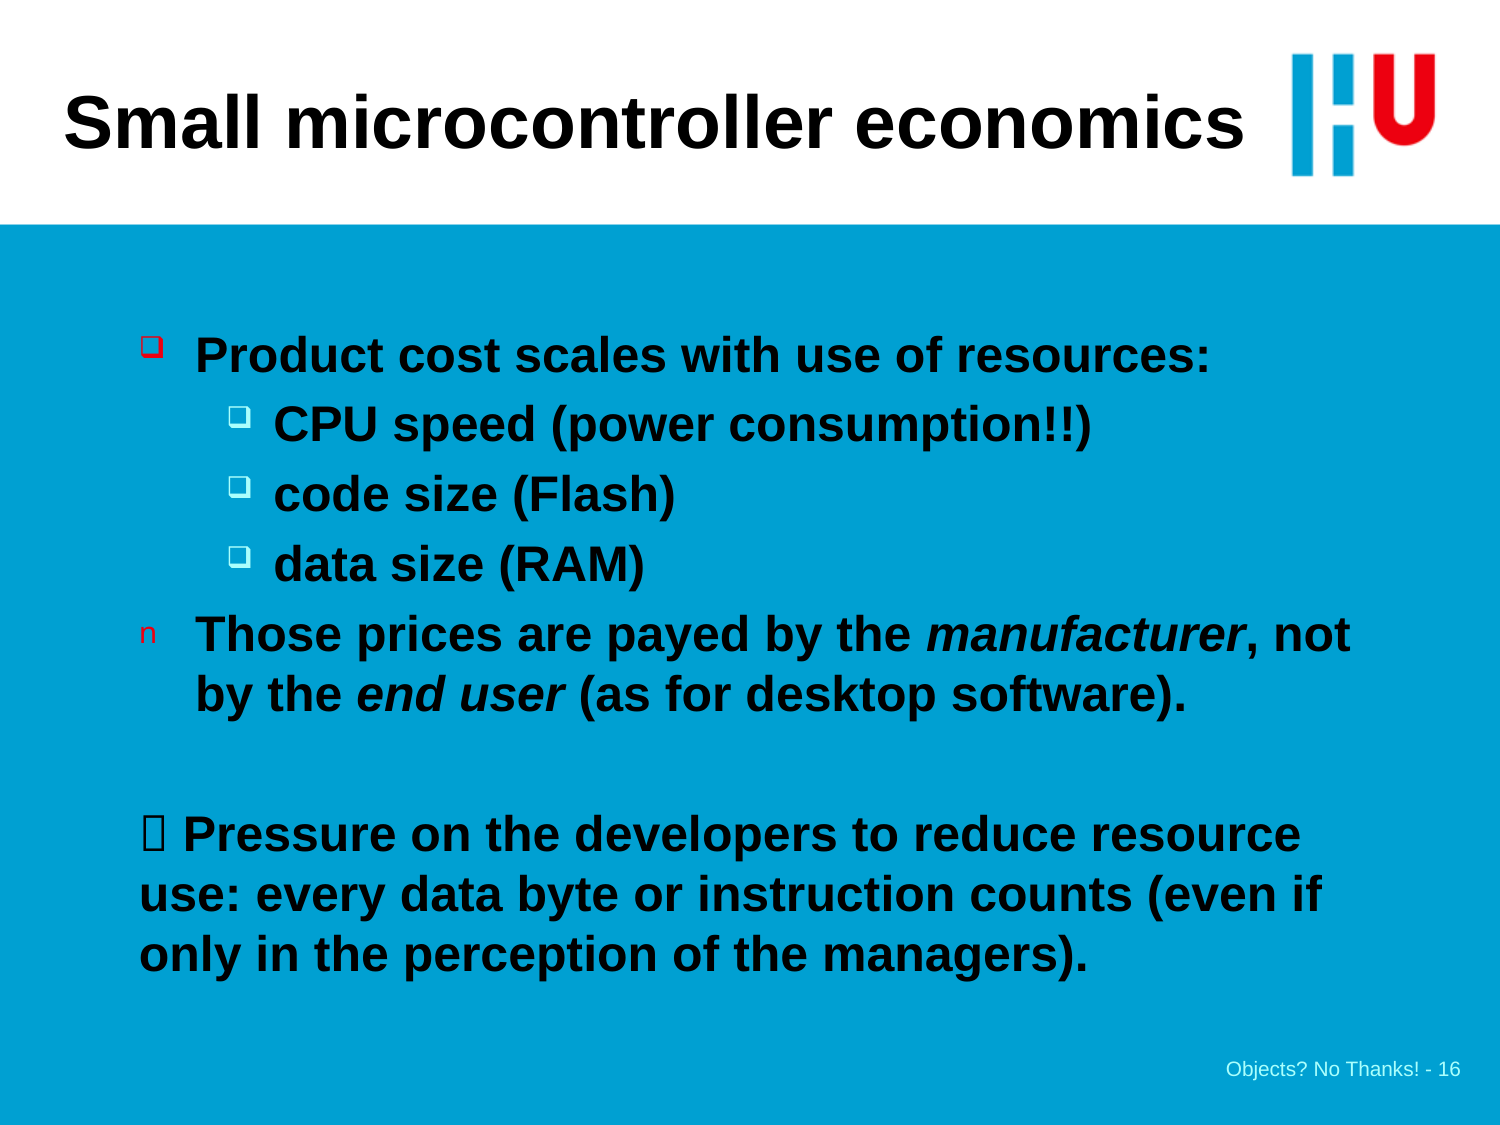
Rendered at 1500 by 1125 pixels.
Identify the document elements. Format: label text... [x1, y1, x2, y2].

title Small microcontroller economics [29, 66, 1282, 172]
list Product cost scales with use of resources: CPU speed (power consumption!!) code size (Flash) data size (RAM) Those prices are payed by the manufacturer, not by the end user (as for desktop software).  Pressure on the developers to reduce resource use: every data byte or instruction counts (even if only in the perception of the managers). [123, 314, 1417, 1059]
picture [0, 0, 1500, 224]
slide_number Objects? No Thanks! - 16 [1163, 1030, 1476, 1106]
